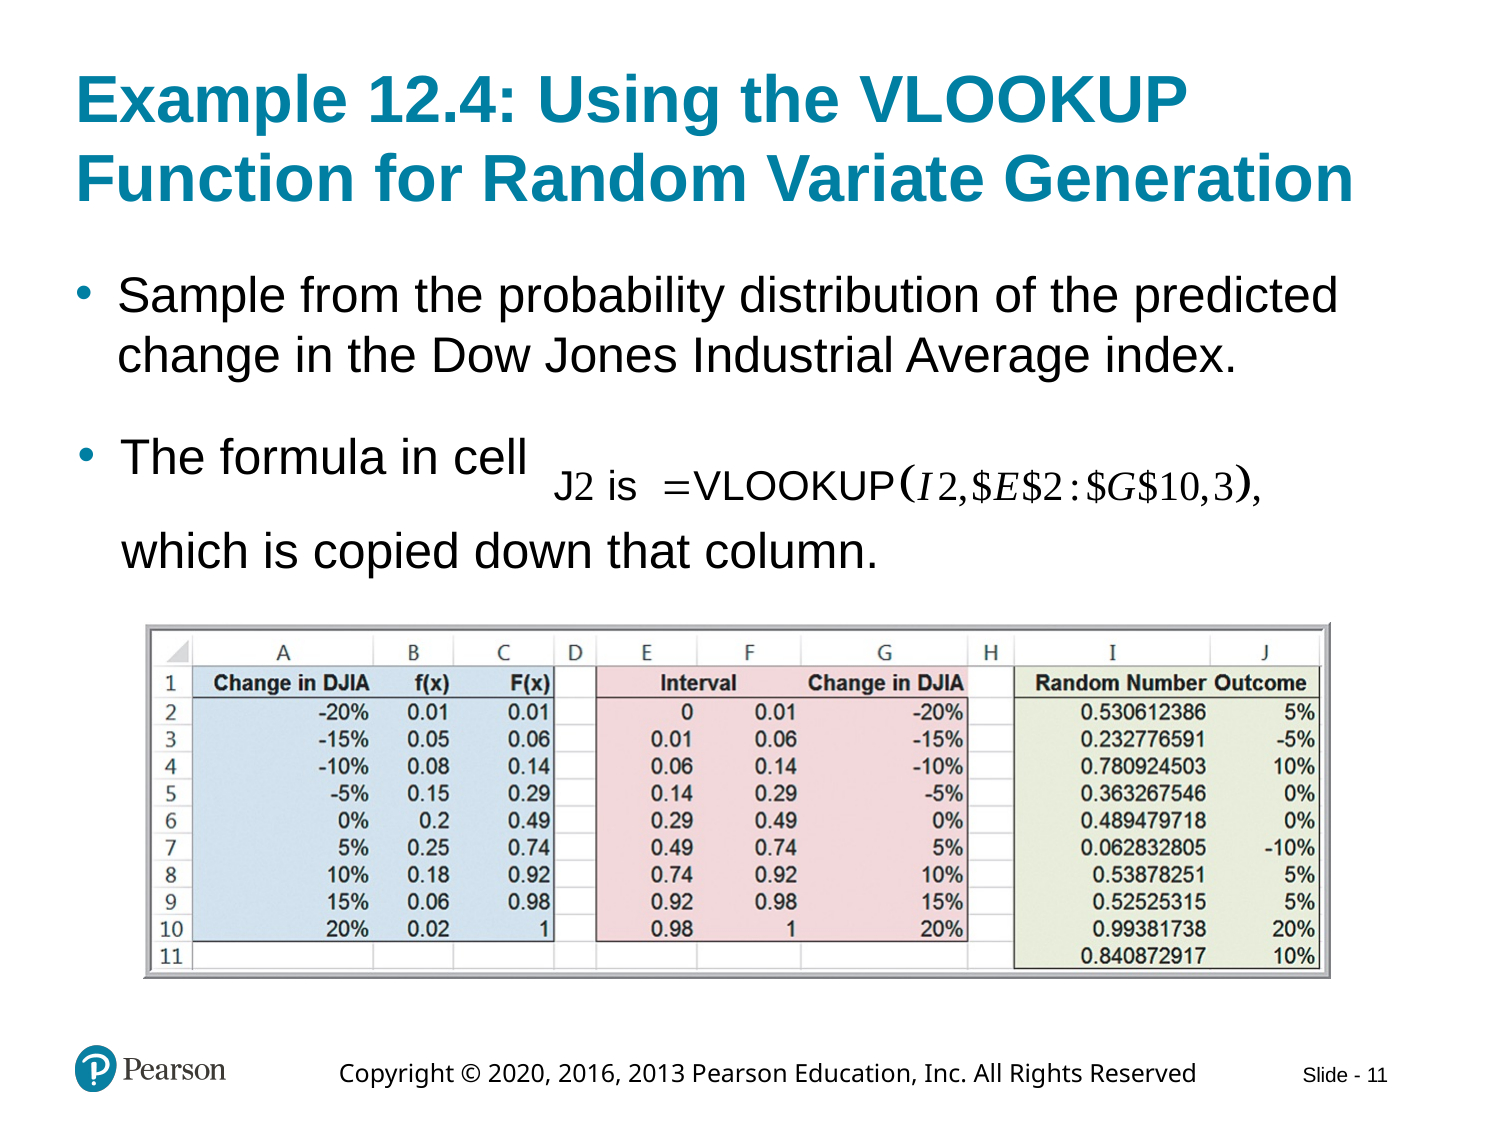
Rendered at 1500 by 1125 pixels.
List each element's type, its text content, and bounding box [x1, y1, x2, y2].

picture [75, 1078, 86, 1092]
list Sample from the probability distribution of the predicted change in the Dow Jones Industrial Average index. [75, 262, 1425, 420]
picture [143, 622, 1331, 979]
picture [83, 1054, 109, 1079]
list The formula in cell [77, 424, 539, 515]
list which is copied down that column. [121, 518, 902, 577]
picture [75, 1045, 90, 1061]
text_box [550, 460, 1266, 520]
title Example 12.4: Using the VLOOKUP Function for Random Variate Generation [75, 35, 1425, 216]
picture [101, 1045, 226, 1092]
